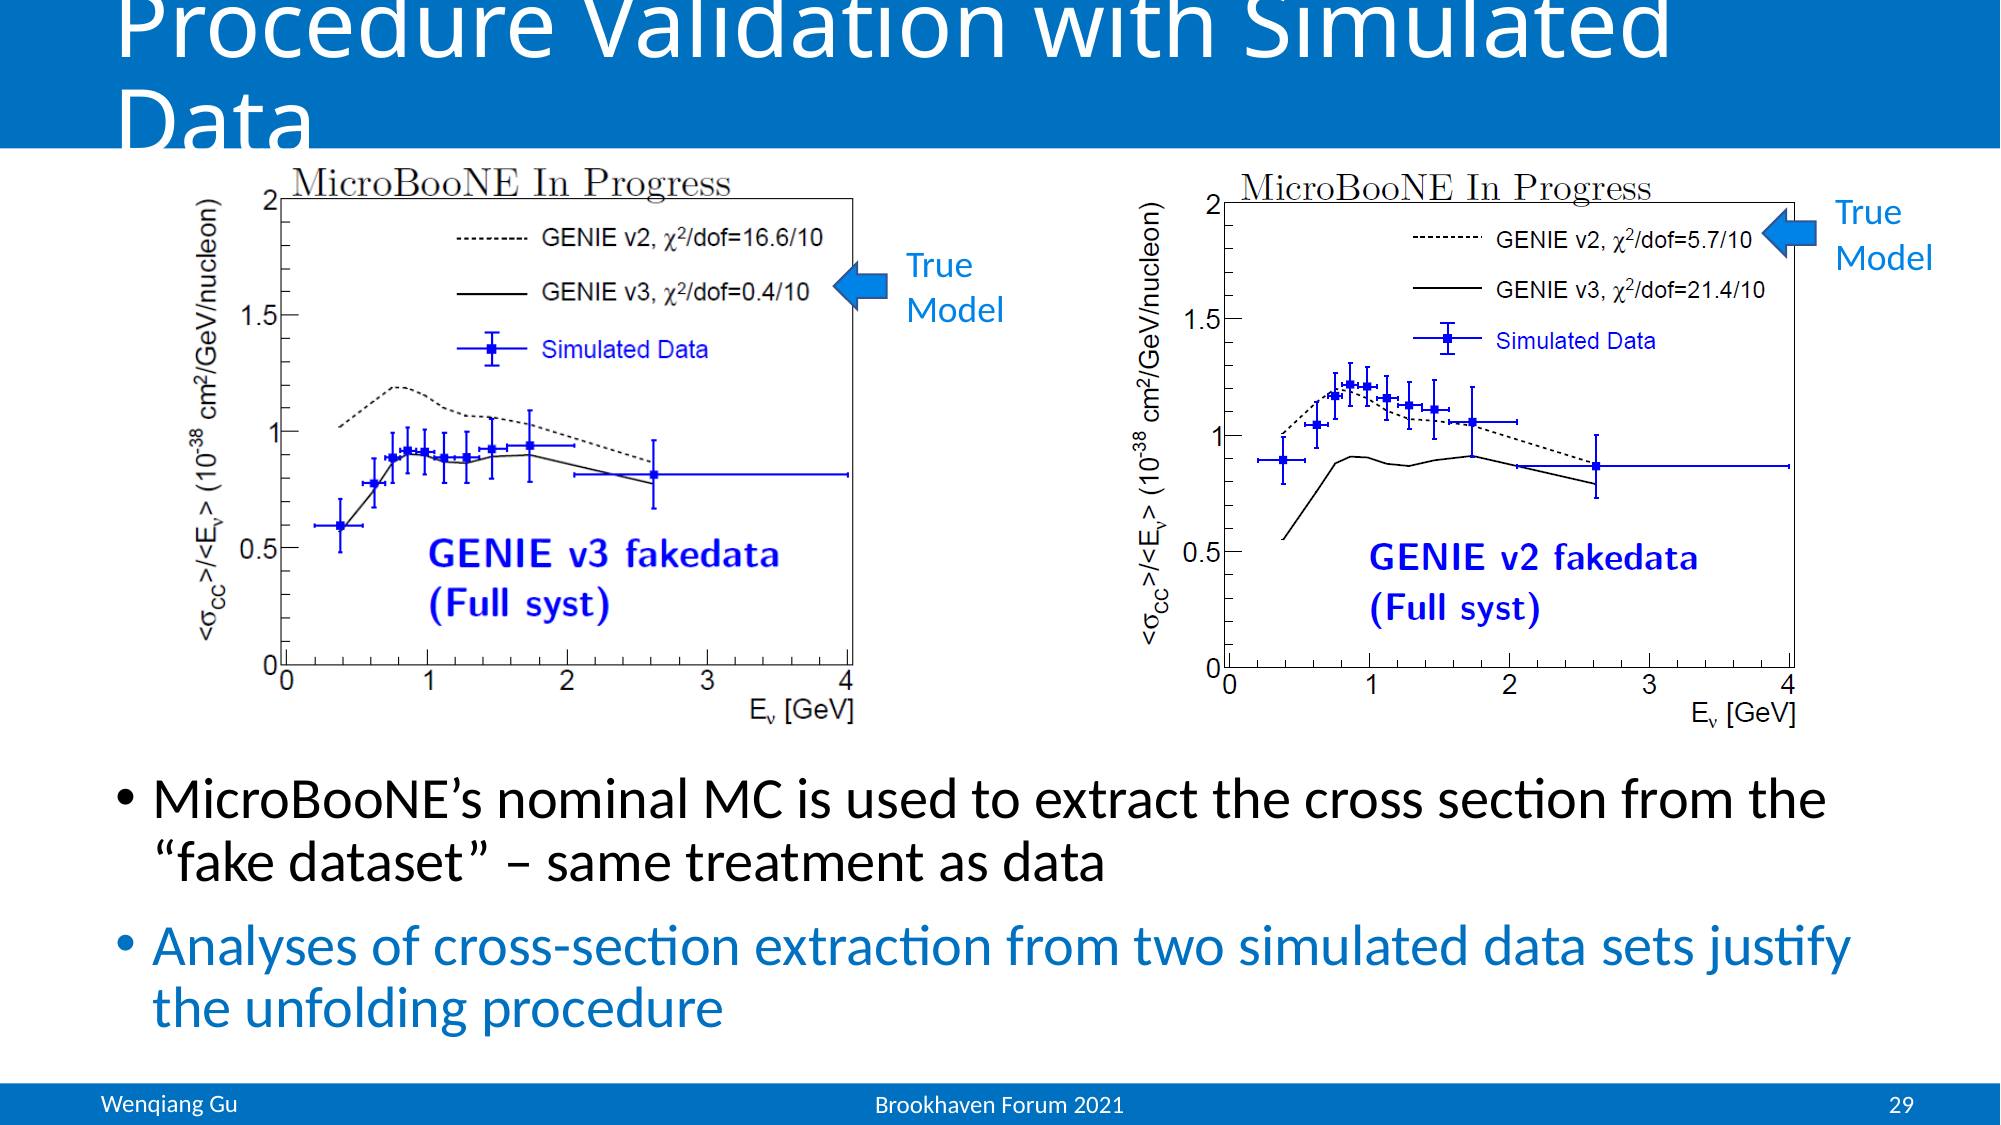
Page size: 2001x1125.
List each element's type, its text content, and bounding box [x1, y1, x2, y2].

text_box True Model [891, 233, 1045, 338]
footer Brookhaven Forum 2021 [662, 1085, 1338, 1123]
slide_number 29 [1480, 1083, 1930, 1123]
text_box [880, 273, 888, 299]
title Procedure Validation with Simulated Data [99, 19, 1901, 135]
text_box True Model [1821, 180, 1974, 285]
picture [1120, 149, 1821, 739]
slide_number Wenqiang Gu [85, 1083, 573, 1123]
list MicroBooNE’s nominal MC is used to extract the cross section from the “fake dataset” – same treatment as data Analyses of cross-section extraction from two simulated data sets justify the unfolding procedure [100, 760, 1901, 1082]
picture [179, 149, 880, 739]
